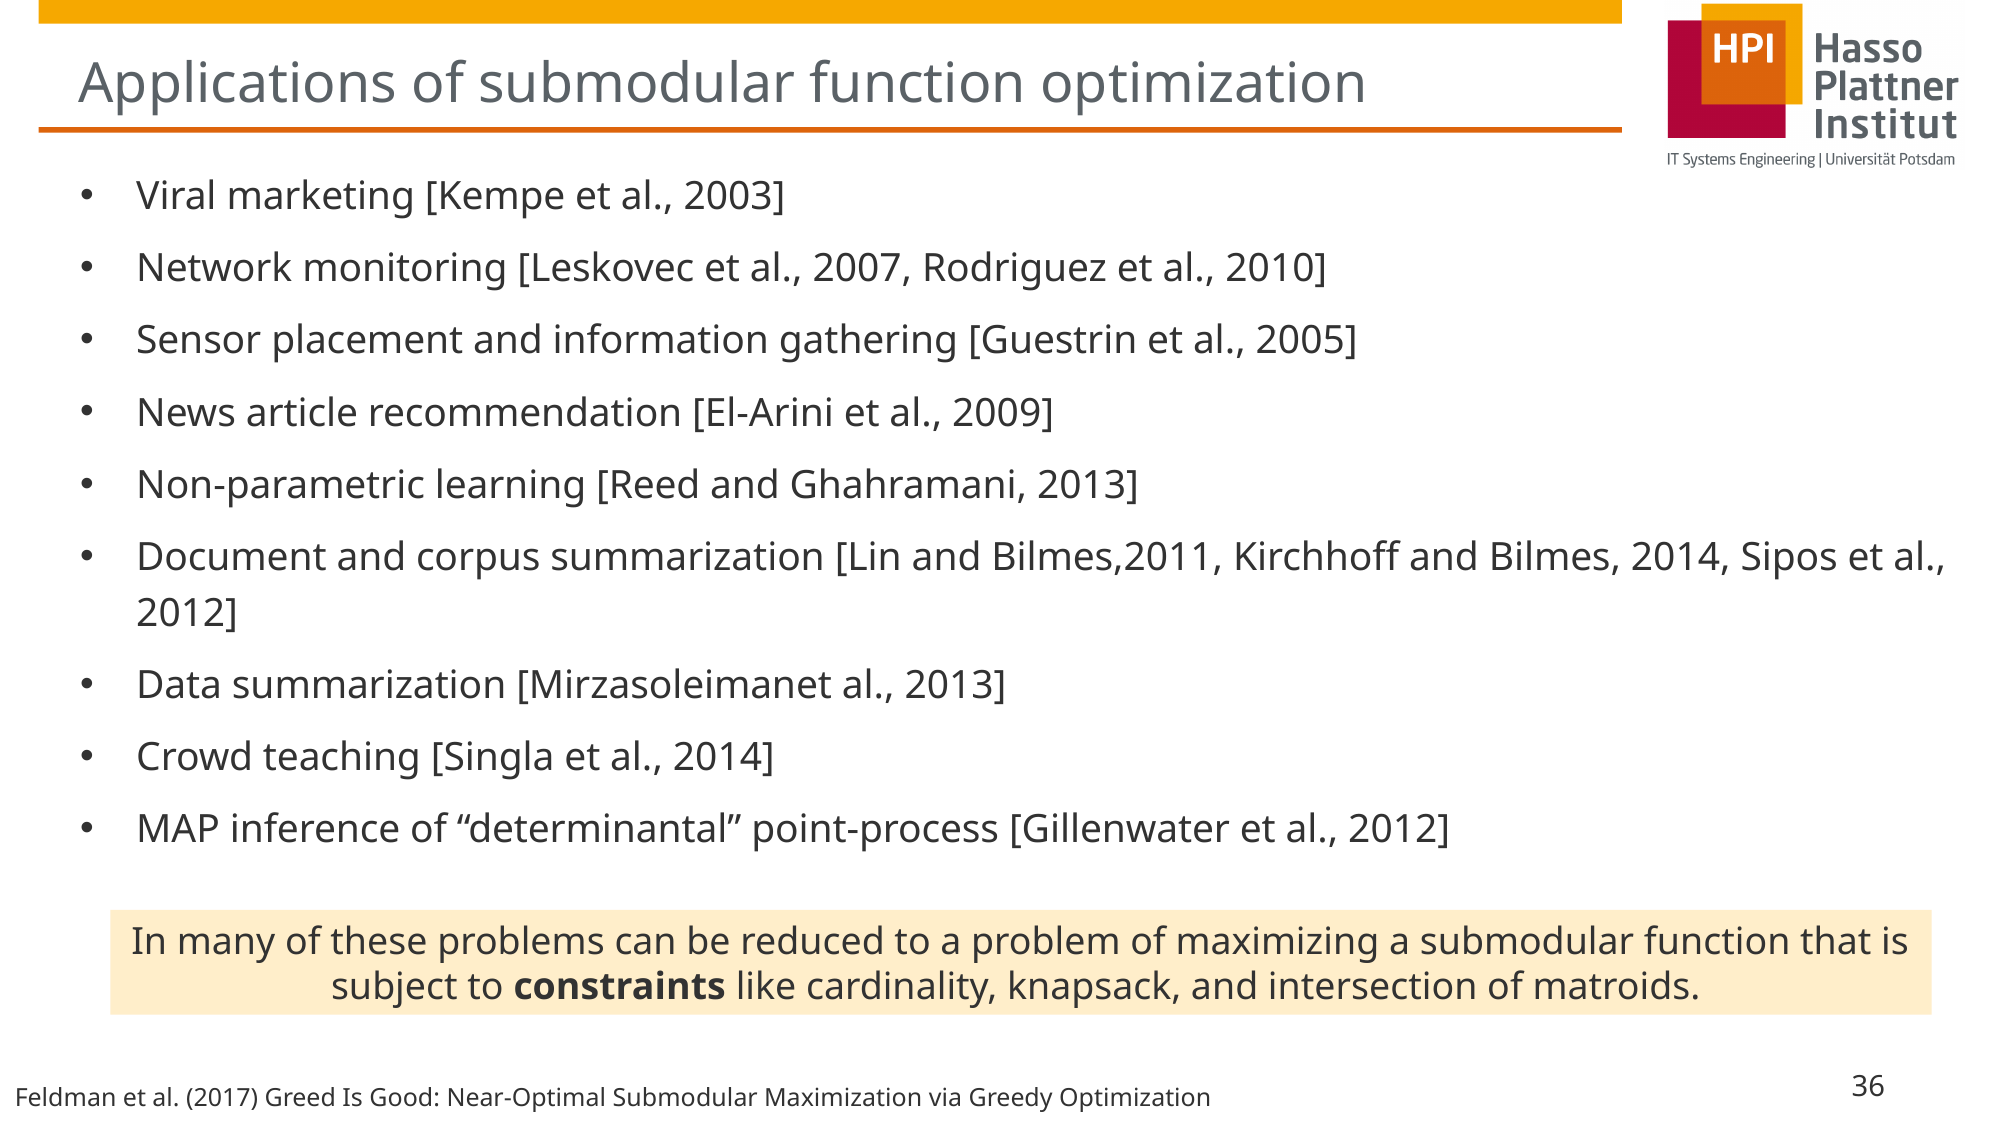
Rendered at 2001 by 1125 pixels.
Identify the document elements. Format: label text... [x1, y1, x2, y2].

text_box Feldman et al. (2017) Greed Is Good: Near-Optimal Submodular Maximization via Greedy Optimization [0, 1074, 1556, 1120]
title Applications of submodular function optimization [78, 23, 1583, 115]
text_box In many of these problems can be reduced to a problem of maximizing a submodular function that is subject to constraints like cardinality, knapsack, and intersection of matroids. [110, 909, 1932, 1015]
list Viral marketing [Kempe et al., 2003] Network monitoring [Leskovec et al., 2007, Rodriguez et al., 2010] Sensor placement and information gathering [Guestrin et al., 2005] News article recommendation [El-Arini et al., 2009] Non-parametric learning [Reed and Ghahramani, 2013] Document and corpus summarization [Lin and Bilmes,2011, Kirchhoff and Bilmes, 2014, Sipos et al., 2012] Data summarization [Mirzasoleimanet al., 2013] Crowd teaching [Singla et al., 2014] MAP inference of “determinantal” point-process [Gillenwater et al., 2012] [80, 161, 1963, 873]
picture [1664, 0, 1965, 170]
slide_number 36 [1834, 1064, 1961, 1107]
